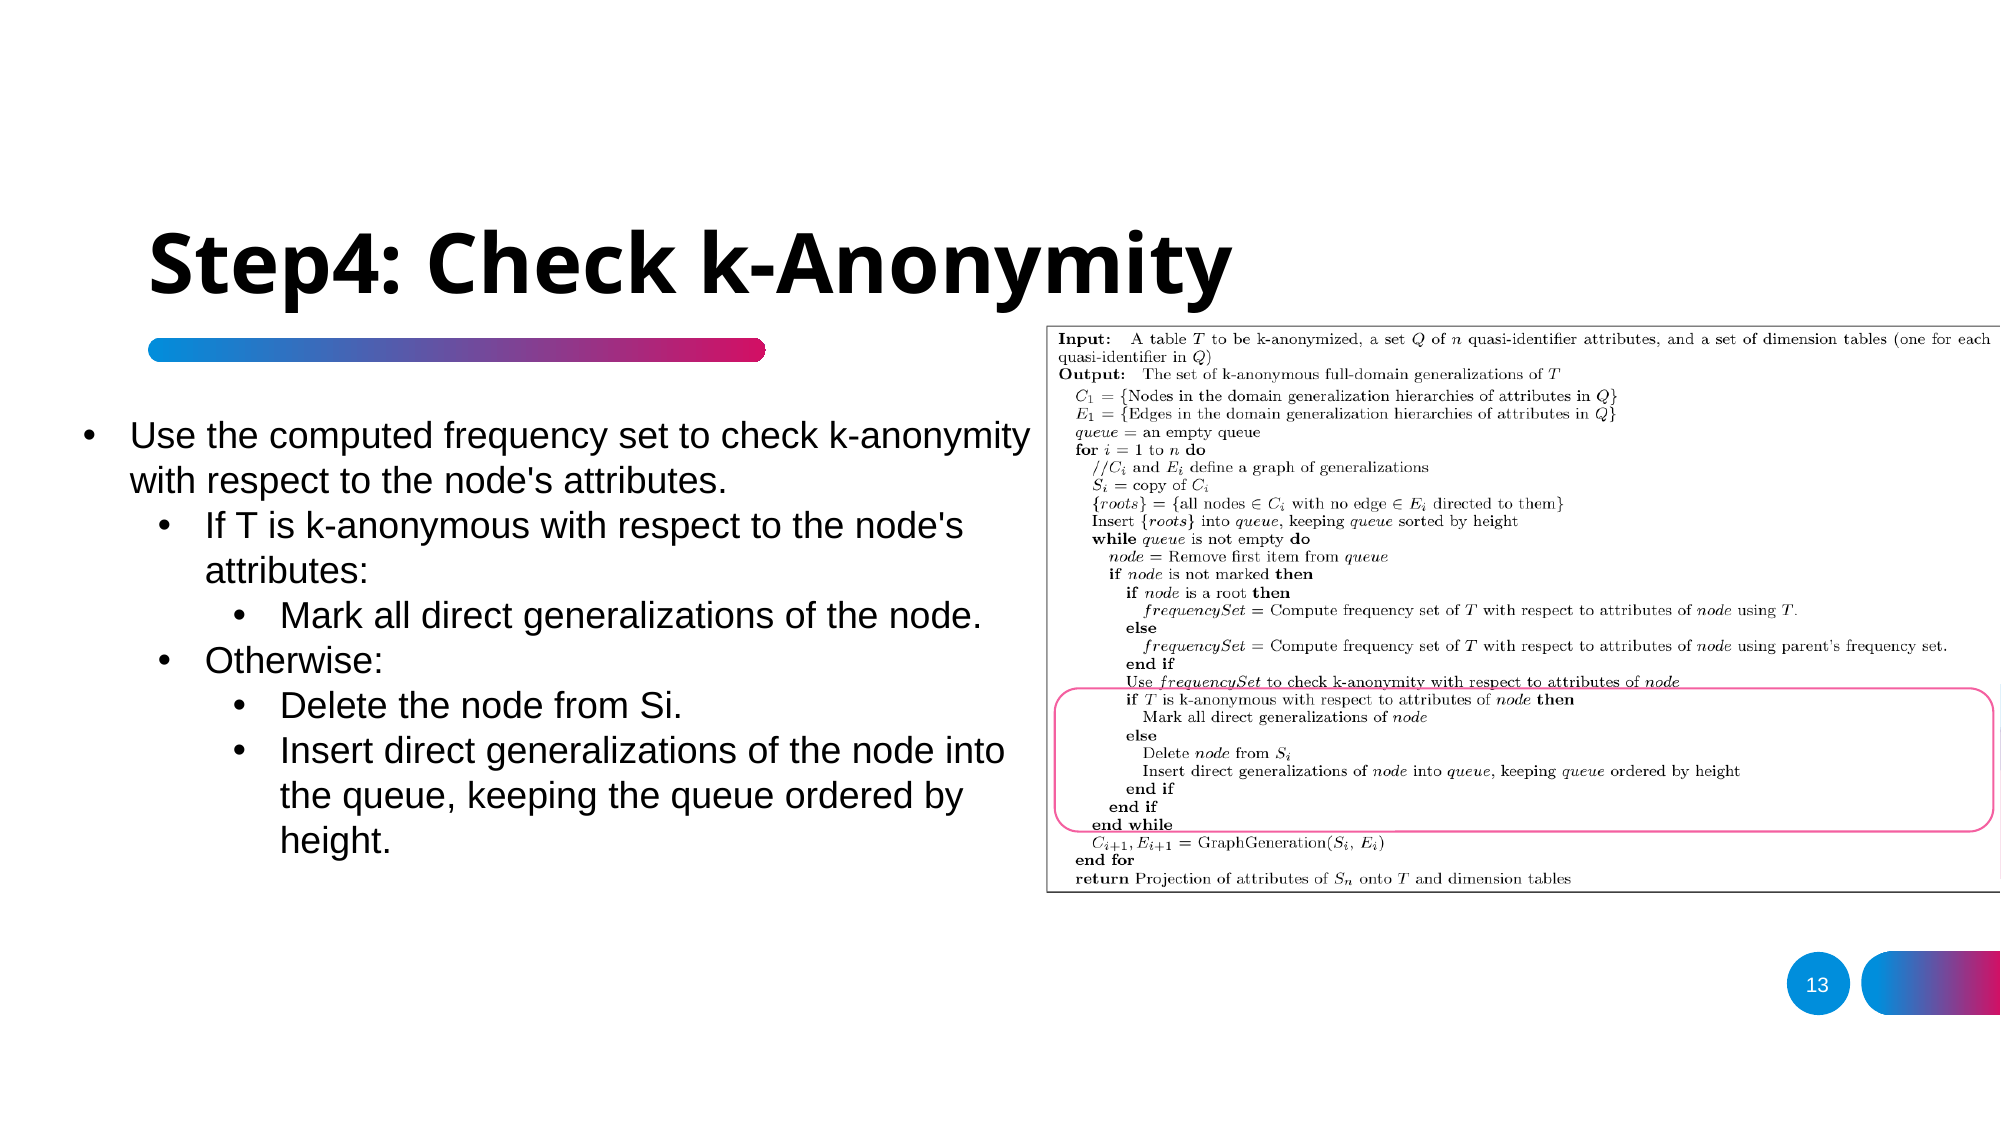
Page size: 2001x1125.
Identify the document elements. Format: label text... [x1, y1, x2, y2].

text_box Use the computed frequency set to check k-anonymity with respect to the node's attributes. If T is k-anonymous with respect to the node's attributes: Mark all direct generalizations of the node. Otherwise: Delete the node from Si. Insert direct generalizations of the node into the queue, keeping the queue ordered by height. [68, 404, 1041, 869]
picture [1041, 318, 2001, 897]
title Step4: Check k-Anonymity [133, 202, 1250, 331]
slide_number 13 [1772, 954, 1863, 1015]
